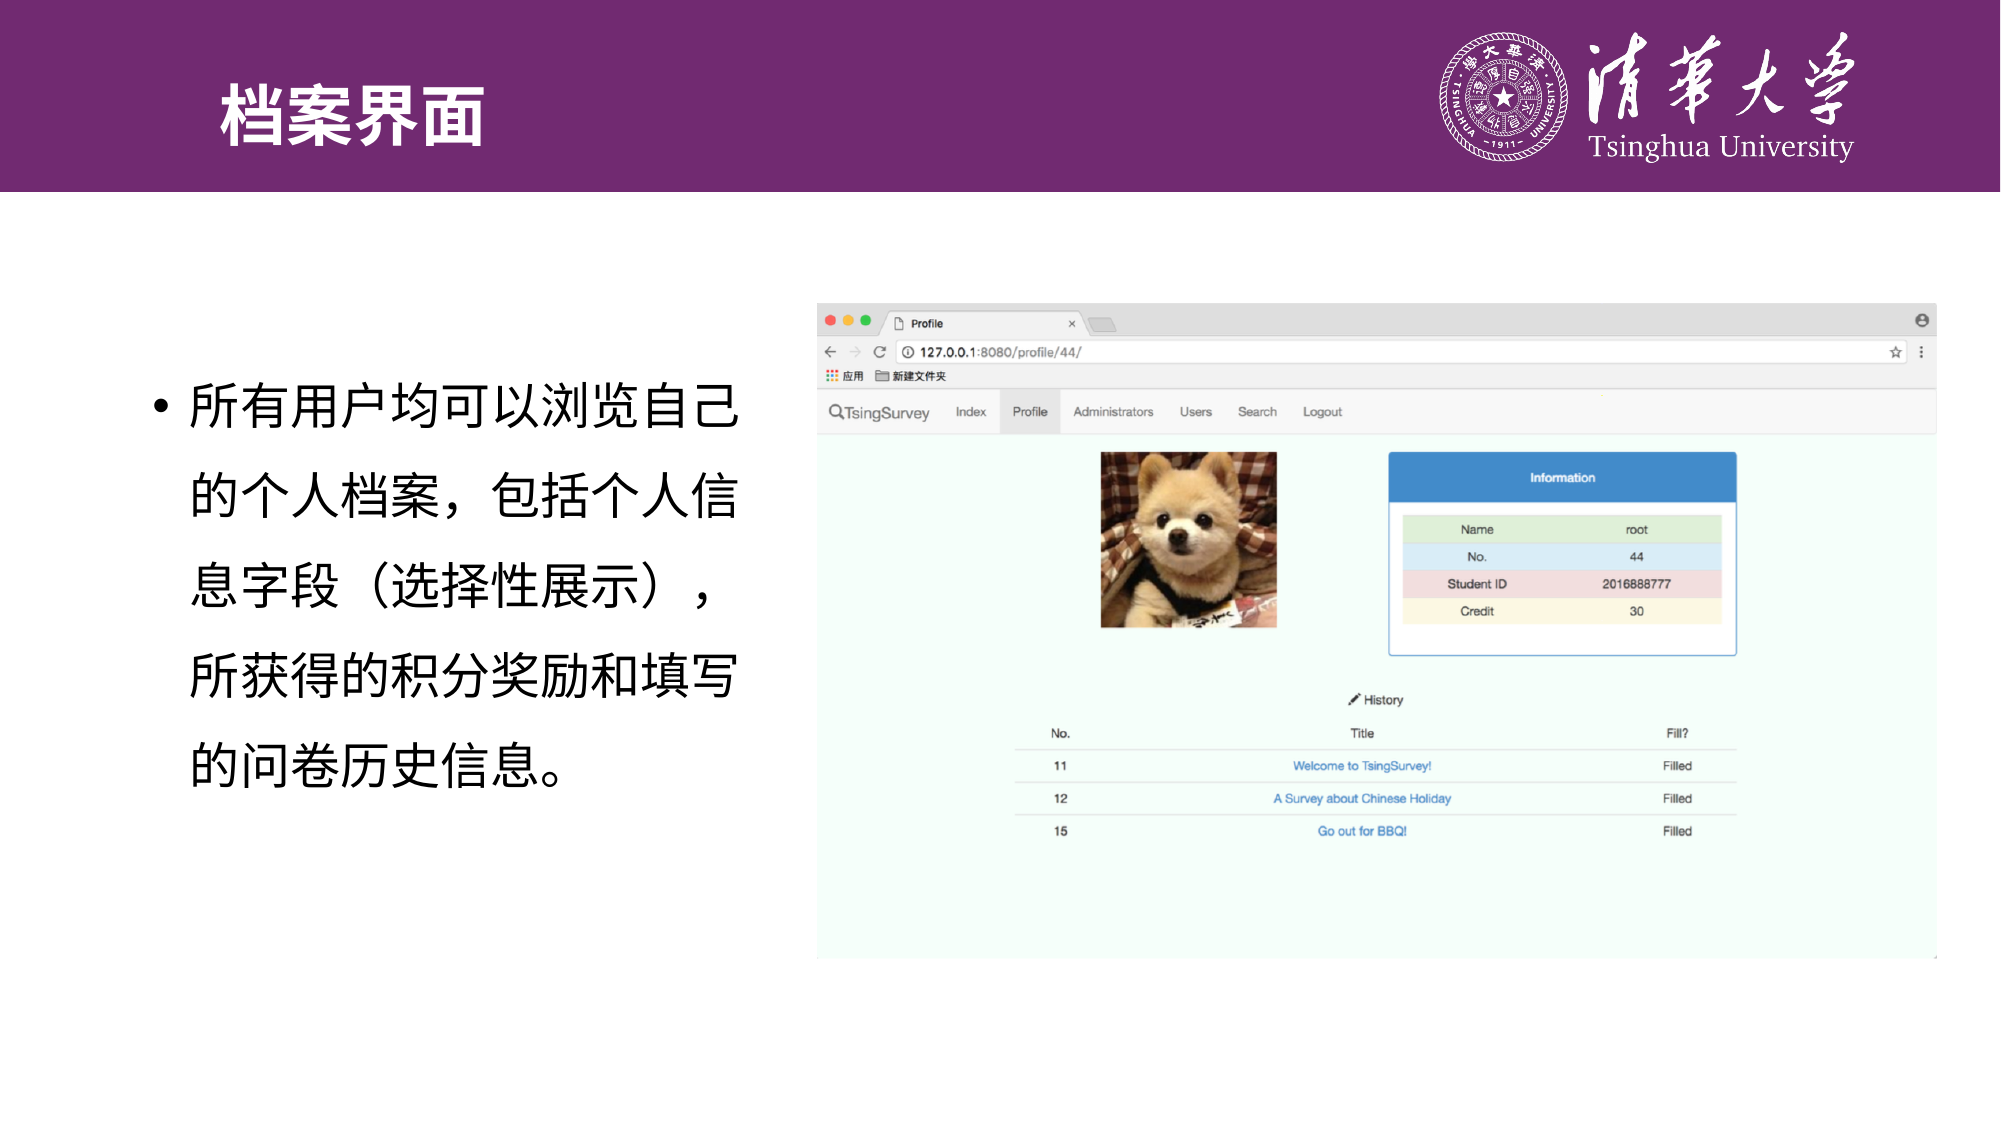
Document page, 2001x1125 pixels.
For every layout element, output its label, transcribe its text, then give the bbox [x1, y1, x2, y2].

picture [817, 302, 1937, 963]
title 档案界面 [205, 75, 851, 338]
picture [1425, 10, 1889, 163]
text_box 所有用户均可以浏览自己的个人档案，包括个人信息字段（选择性展示），所获得的积分奖励和填写的问卷历史信息。 [137, 337, 783, 963]
